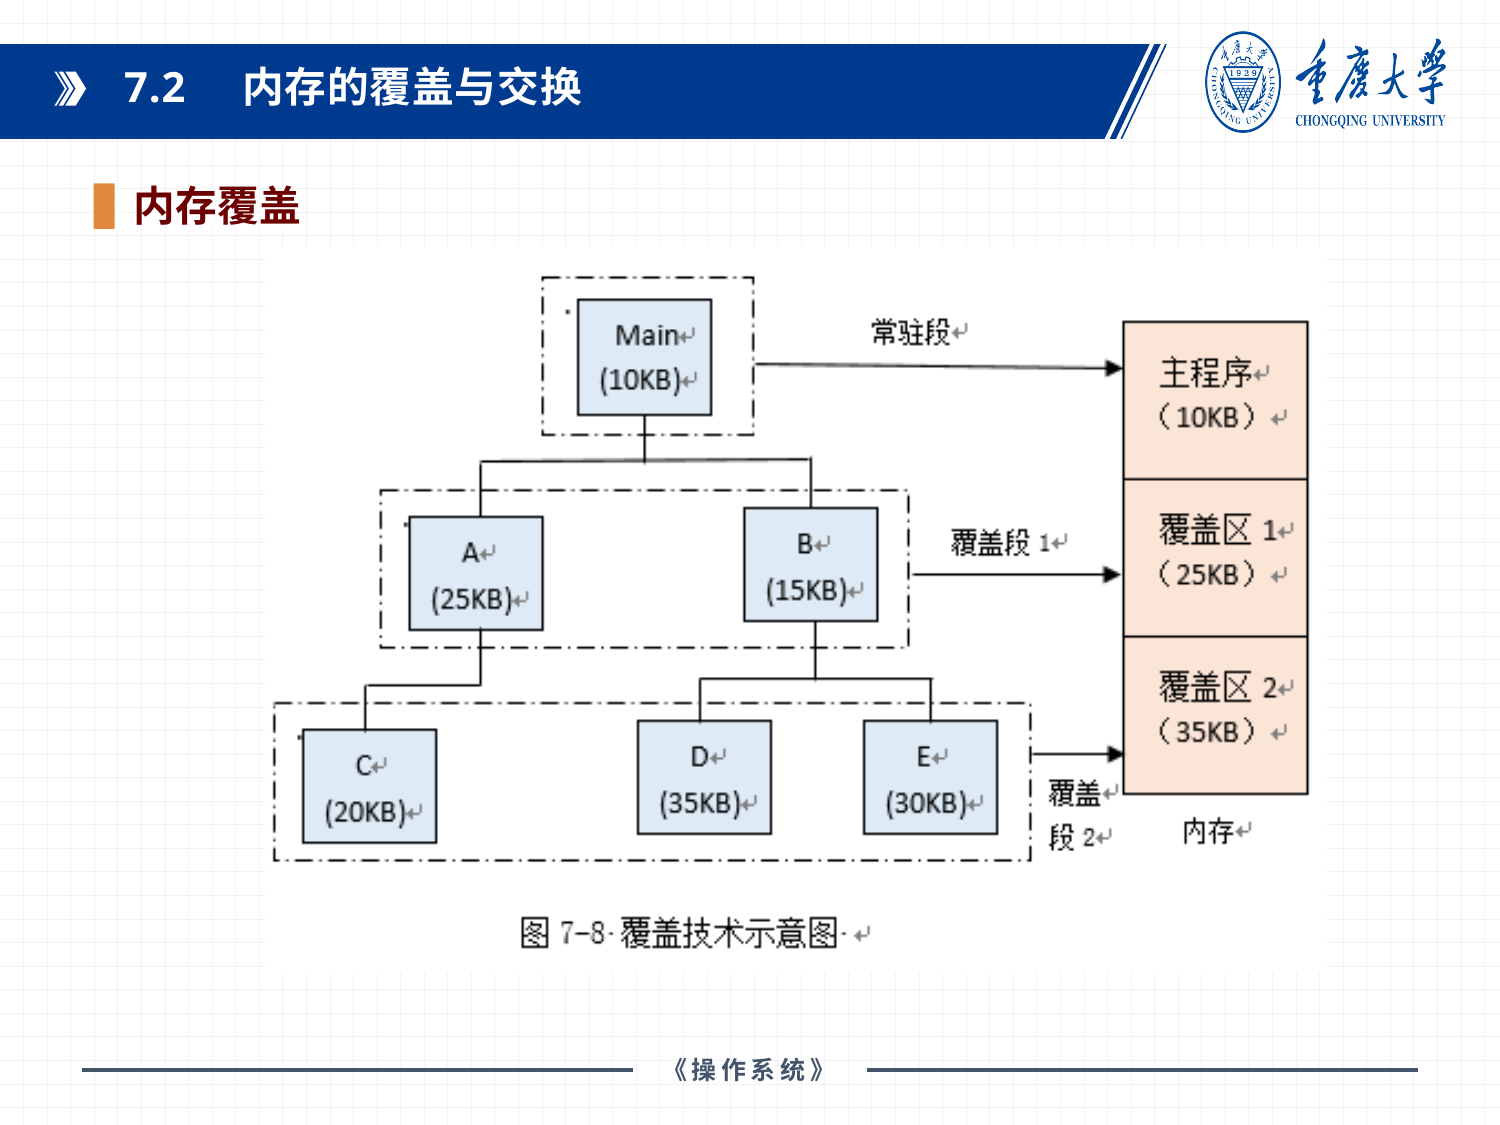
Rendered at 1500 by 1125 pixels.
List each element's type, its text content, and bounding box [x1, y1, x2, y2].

picture [265, 246, 1327, 973]
text_box [93, 182, 116, 230]
text_box 内存覆盖 [119, 172, 1270, 238]
list 课程教材： [95, 183, 1031, 246]
picture [1205, 31, 1446, 133]
text_box 7.2 内存的覆盖与交换 [109, 58, 1045, 142]
